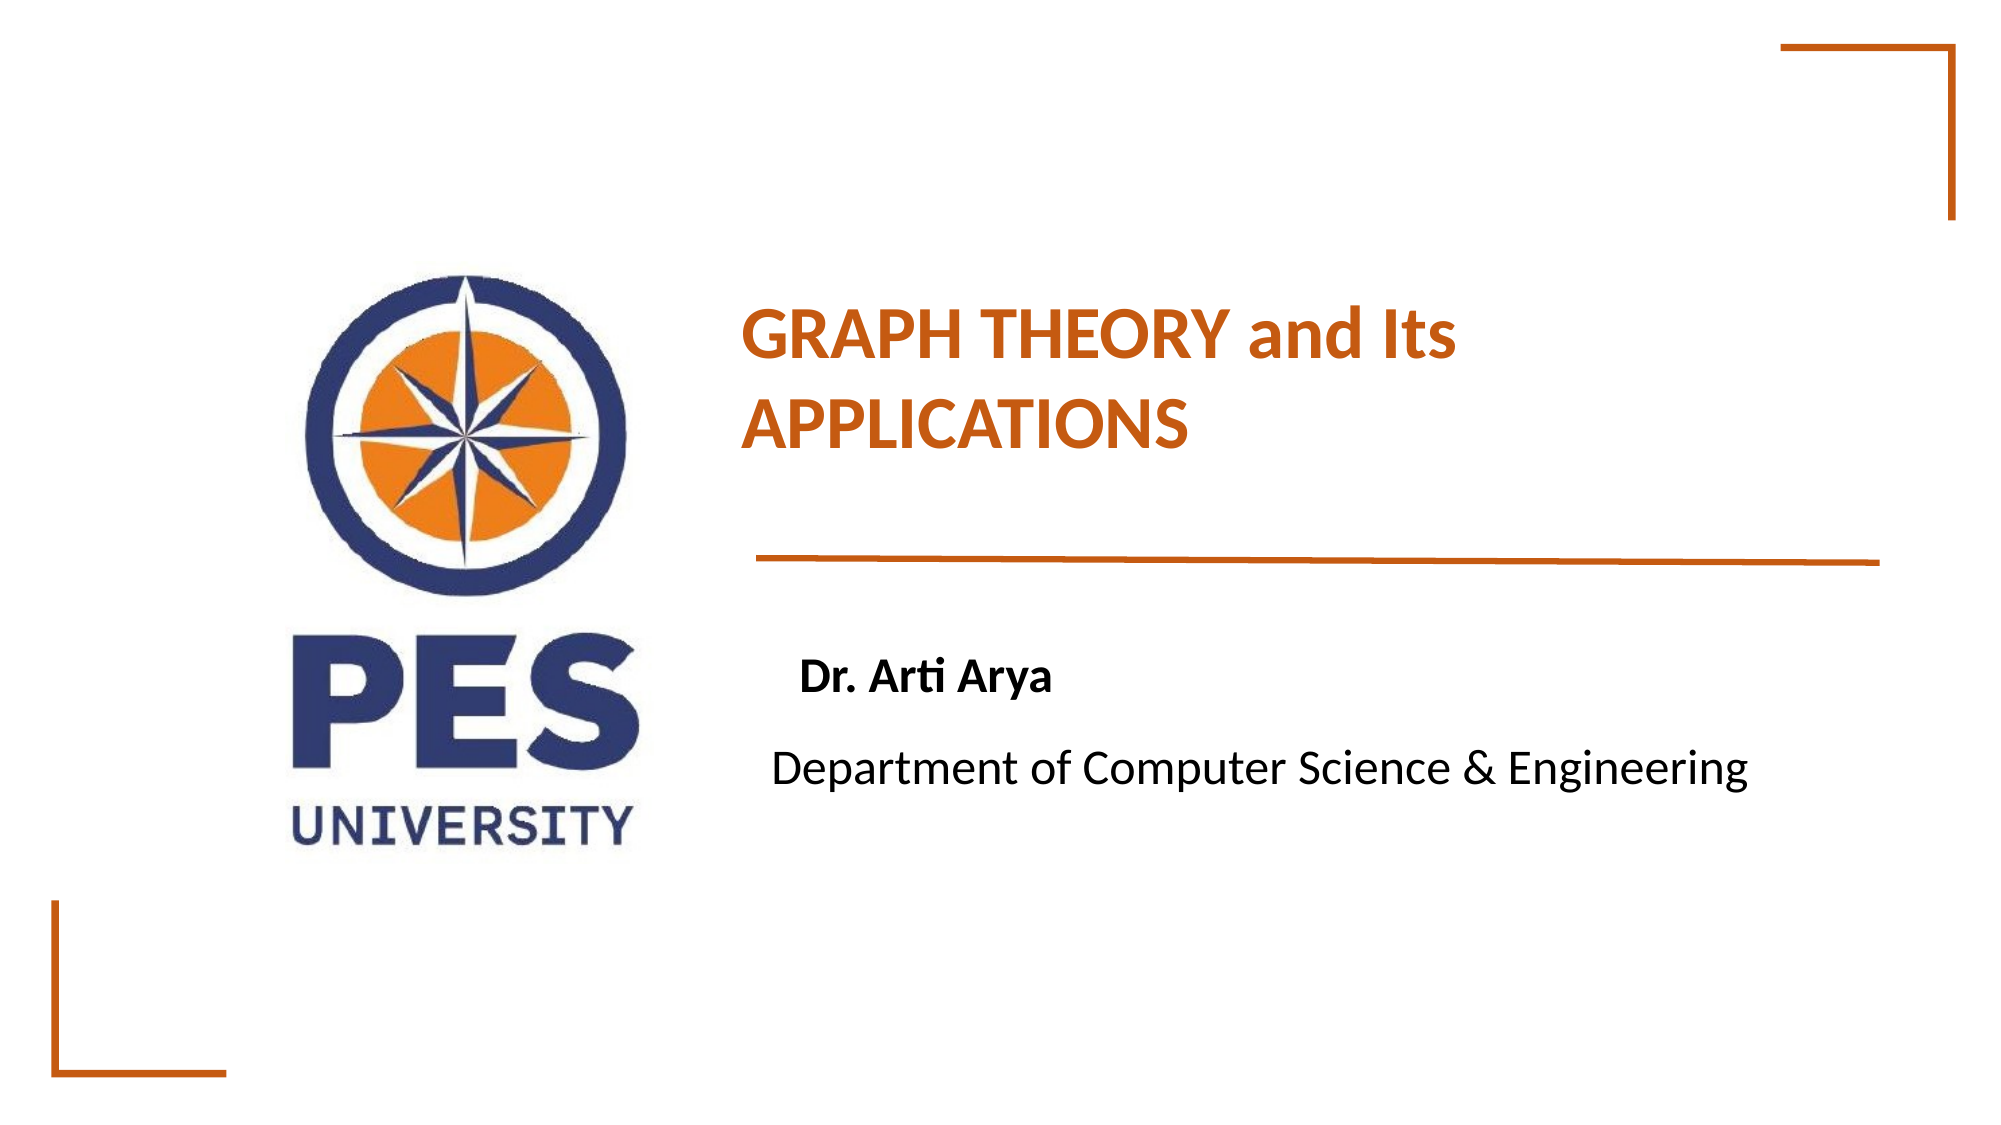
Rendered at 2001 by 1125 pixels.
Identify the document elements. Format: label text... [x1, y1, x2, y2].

text_box [1780, 43, 1956, 221]
picture [285, 261, 654, 864]
title GRAPH THEORY and Its APPLICATIONS [738, 281, 1869, 472]
text_box [51, 900, 227, 1078]
text_box Dr. Arti Arya Department of Computer Science & Engineering [769, 608, 1750, 795]
